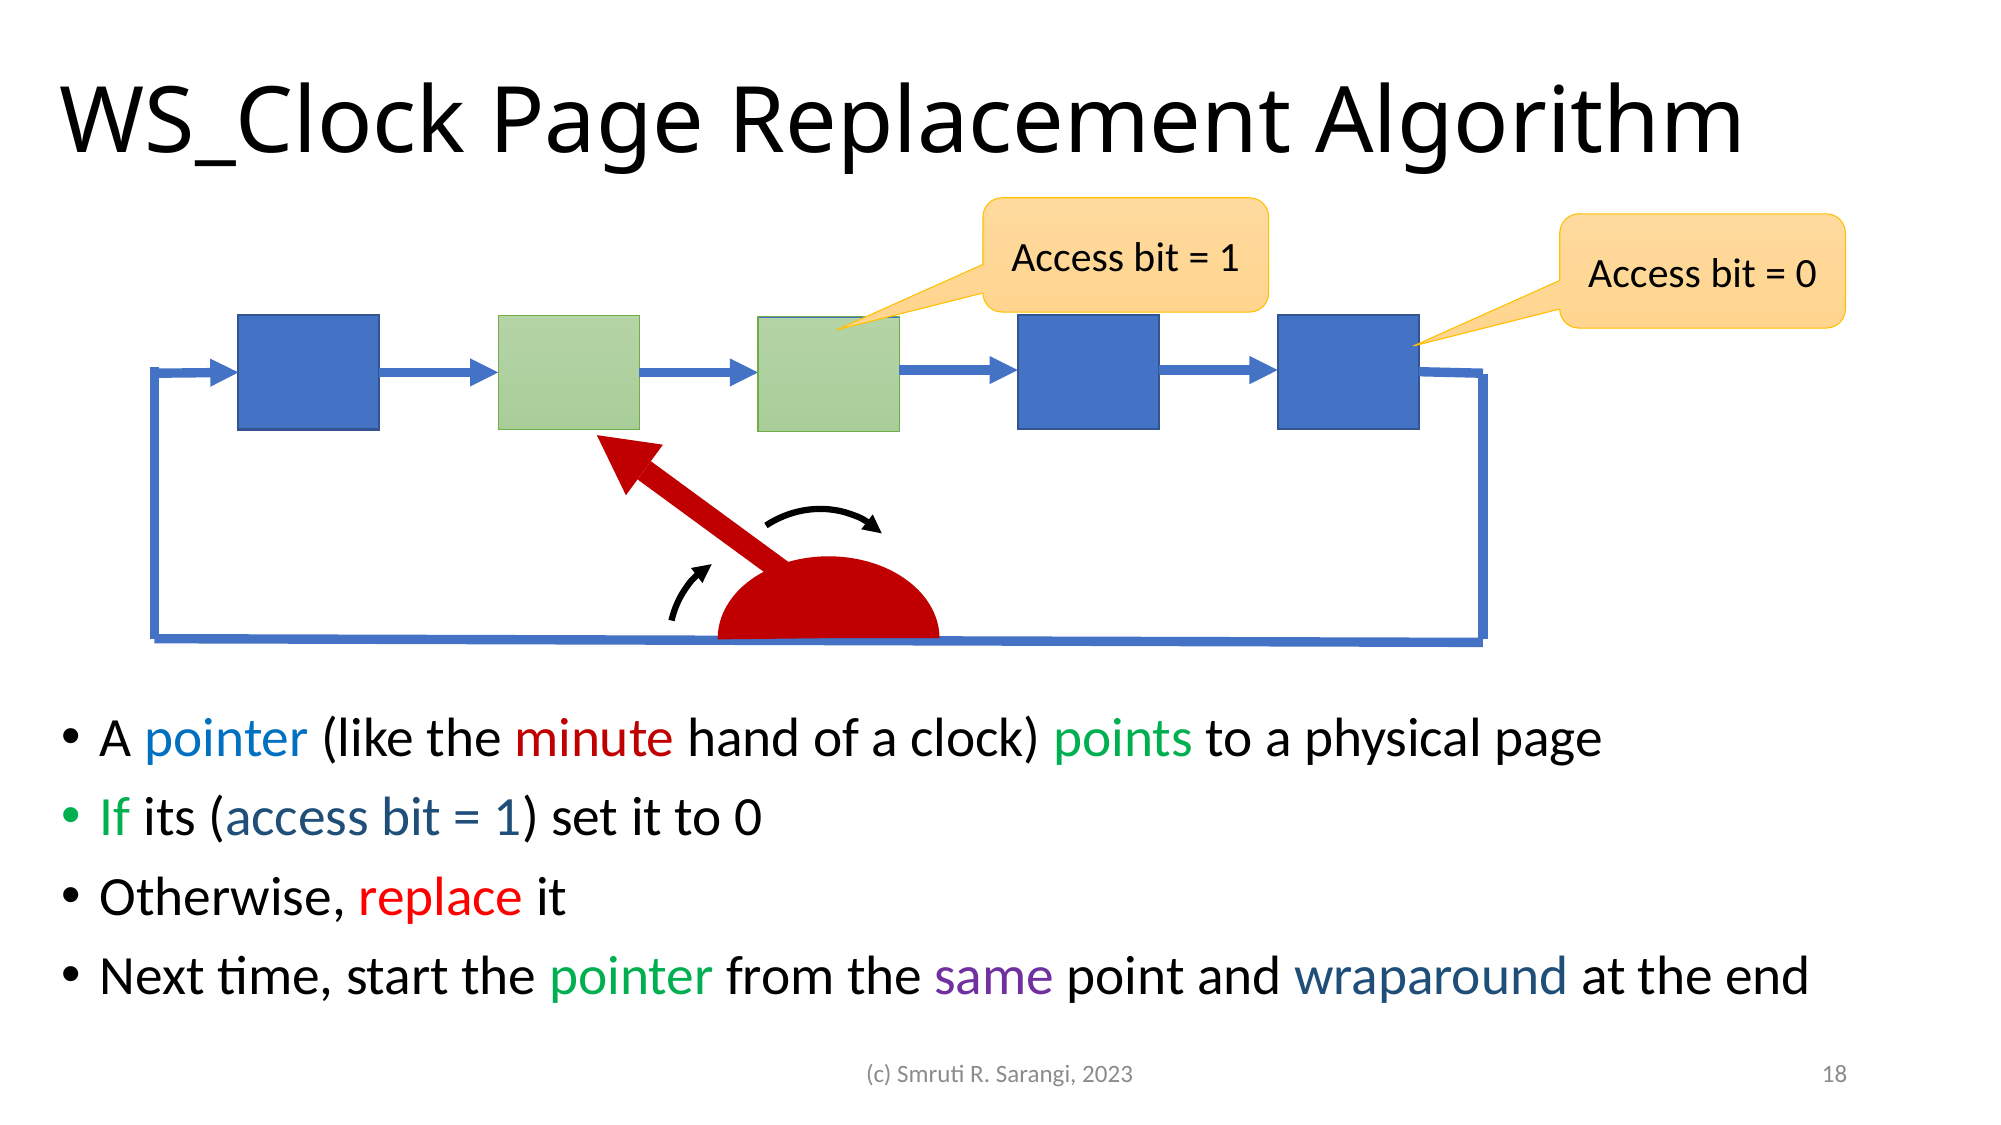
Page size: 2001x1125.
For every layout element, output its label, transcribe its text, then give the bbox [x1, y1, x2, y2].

slide_number 18 [1412, 1042, 1863, 1103]
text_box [154, 197, 1846, 743]
title WS_Clock Page Replacement Algorithm [44, 14, 1770, 233]
footer (c) Smruti R. Sarangi, 2023 [662, 1042, 1338, 1103]
list A pointer (like the minute hand of a clock) points to a physical page If its (access bit = 1) set it to 0 Otherwise, replace it Next time, start the pointer from the same point and wraparound at the end [46, 701, 1852, 1032]
